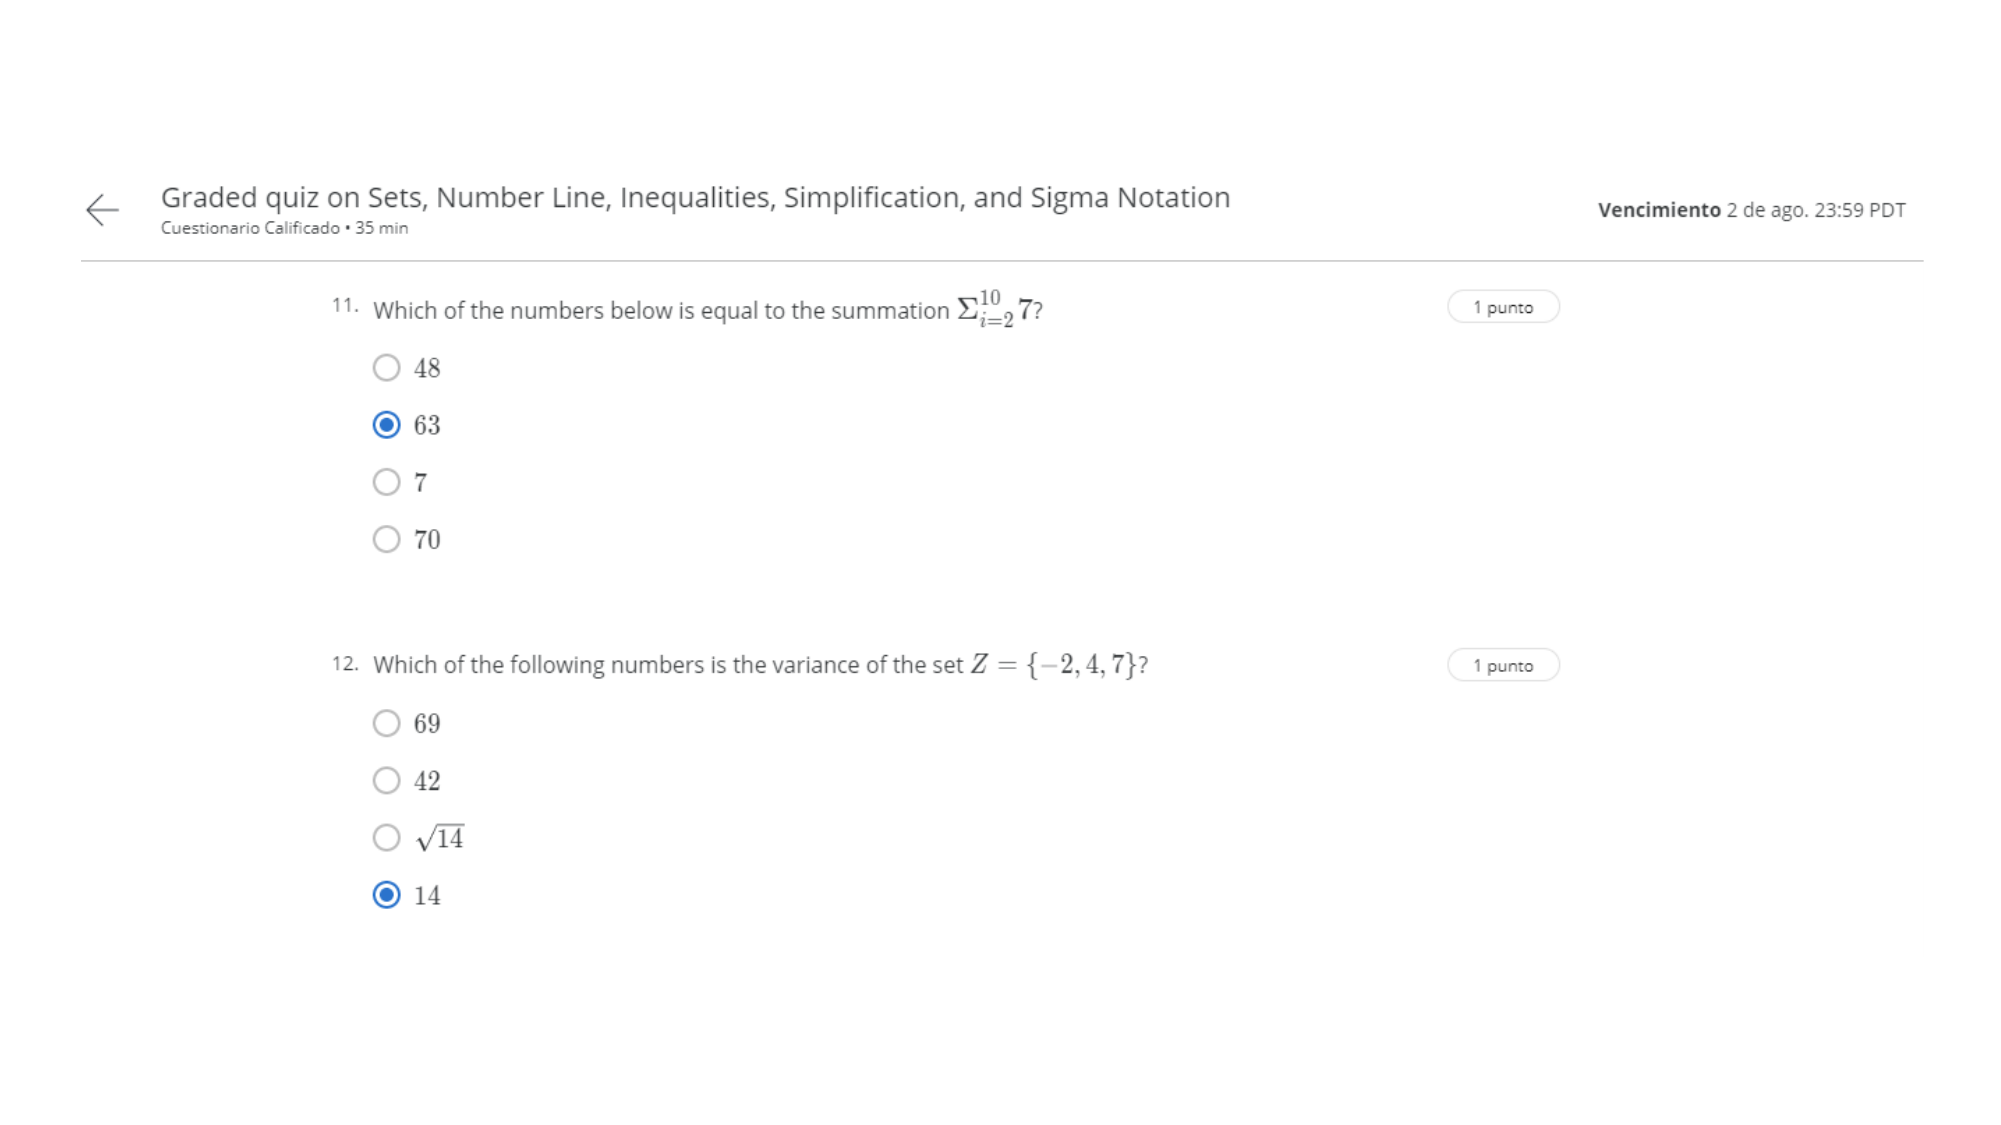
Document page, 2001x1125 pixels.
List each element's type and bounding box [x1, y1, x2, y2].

picture [81, 172, 1924, 957]
